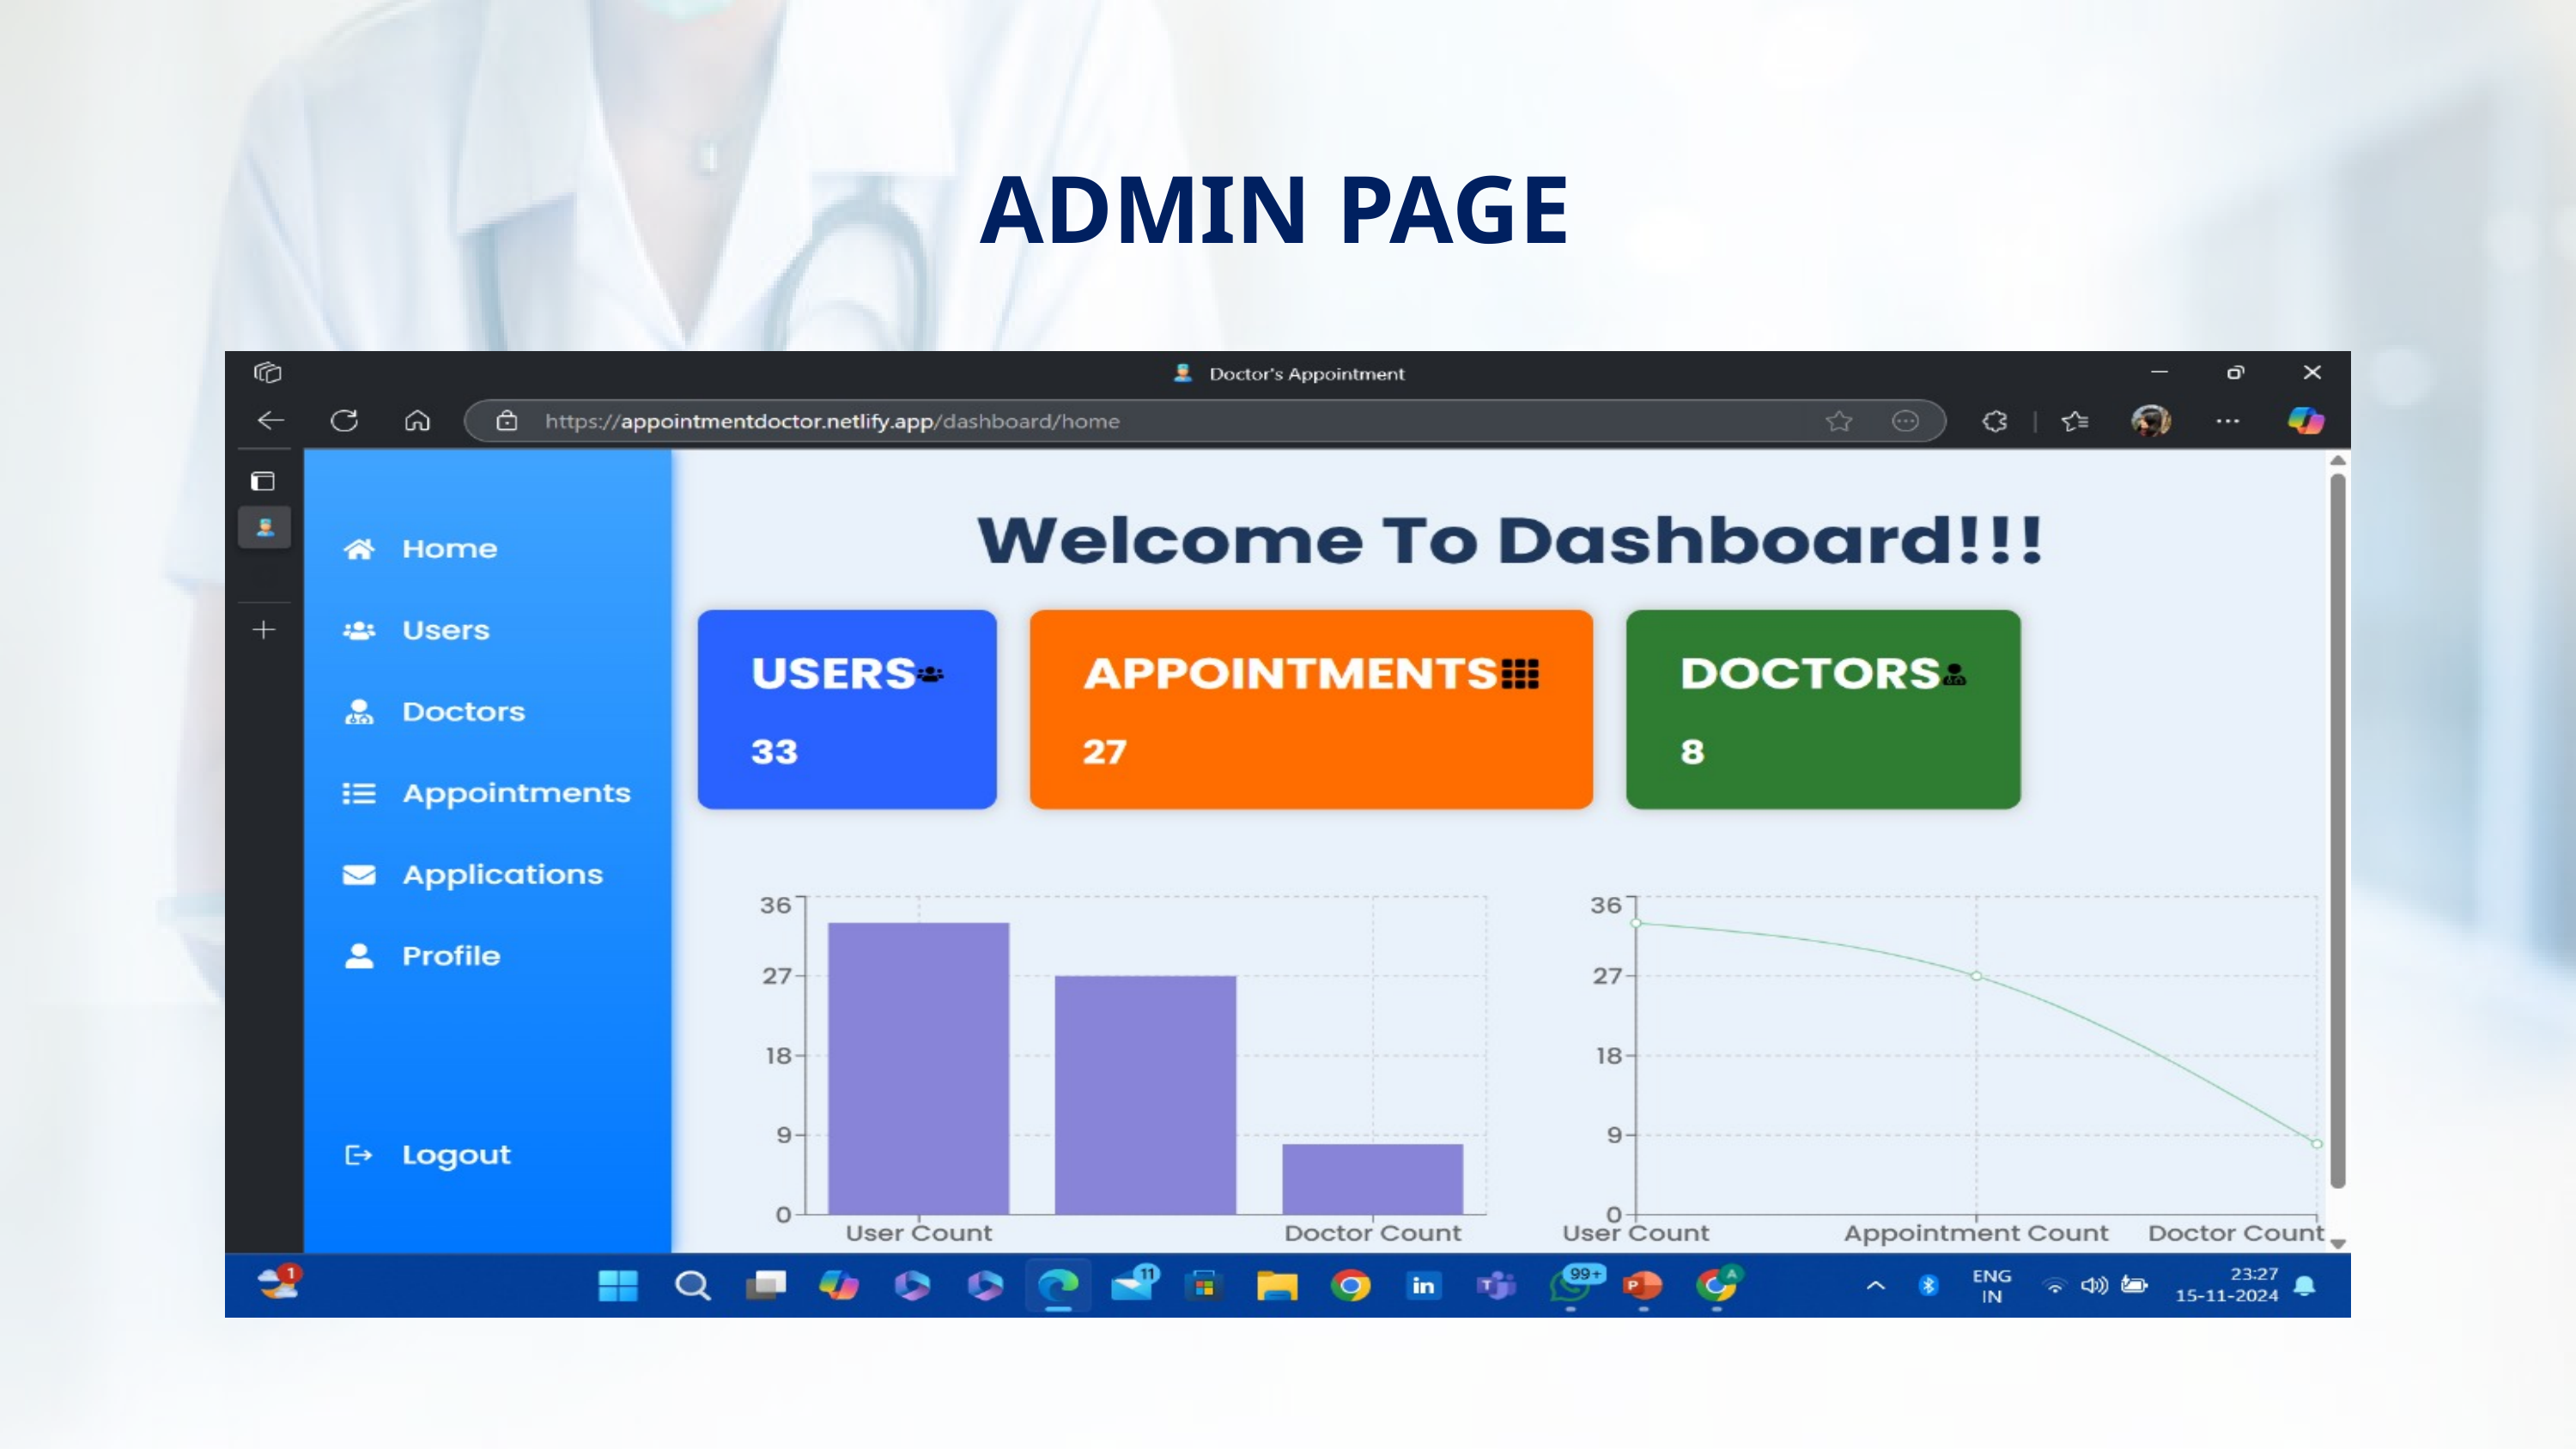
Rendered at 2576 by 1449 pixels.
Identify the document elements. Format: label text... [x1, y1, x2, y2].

picture [225, 351, 2351, 1318]
text_box ADMIN PAGE [980, 131, 1596, 262]
